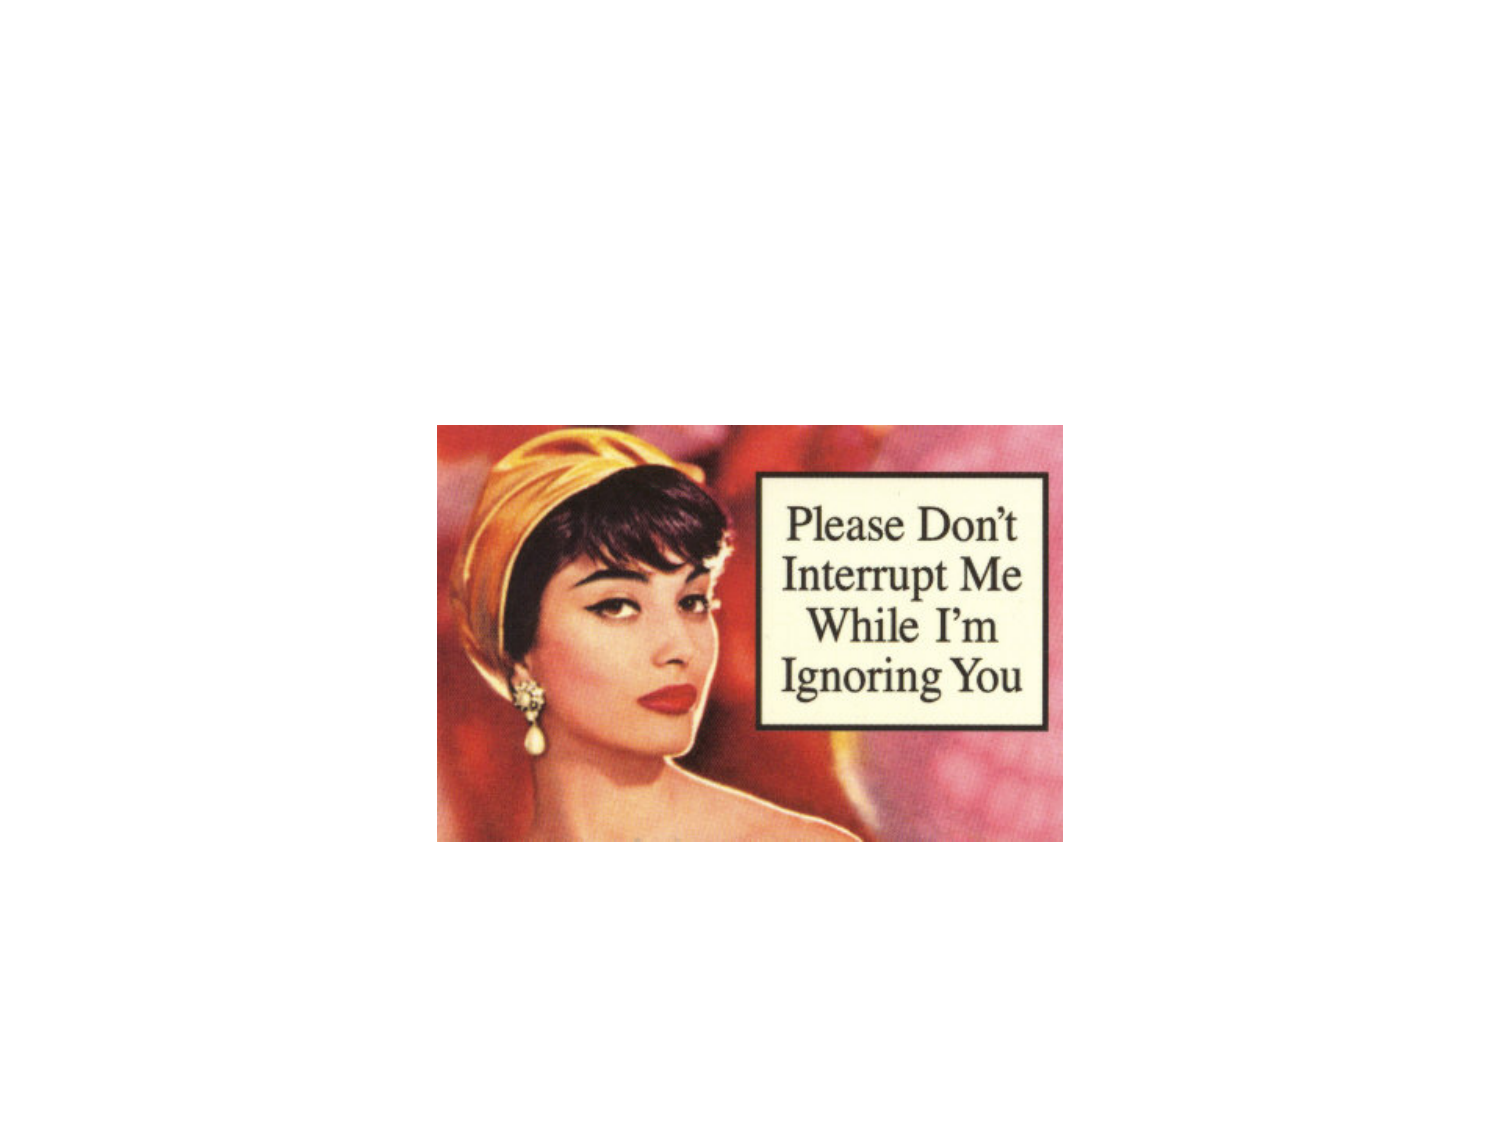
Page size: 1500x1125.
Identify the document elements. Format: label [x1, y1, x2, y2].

list [437, 425, 1063, 842]
